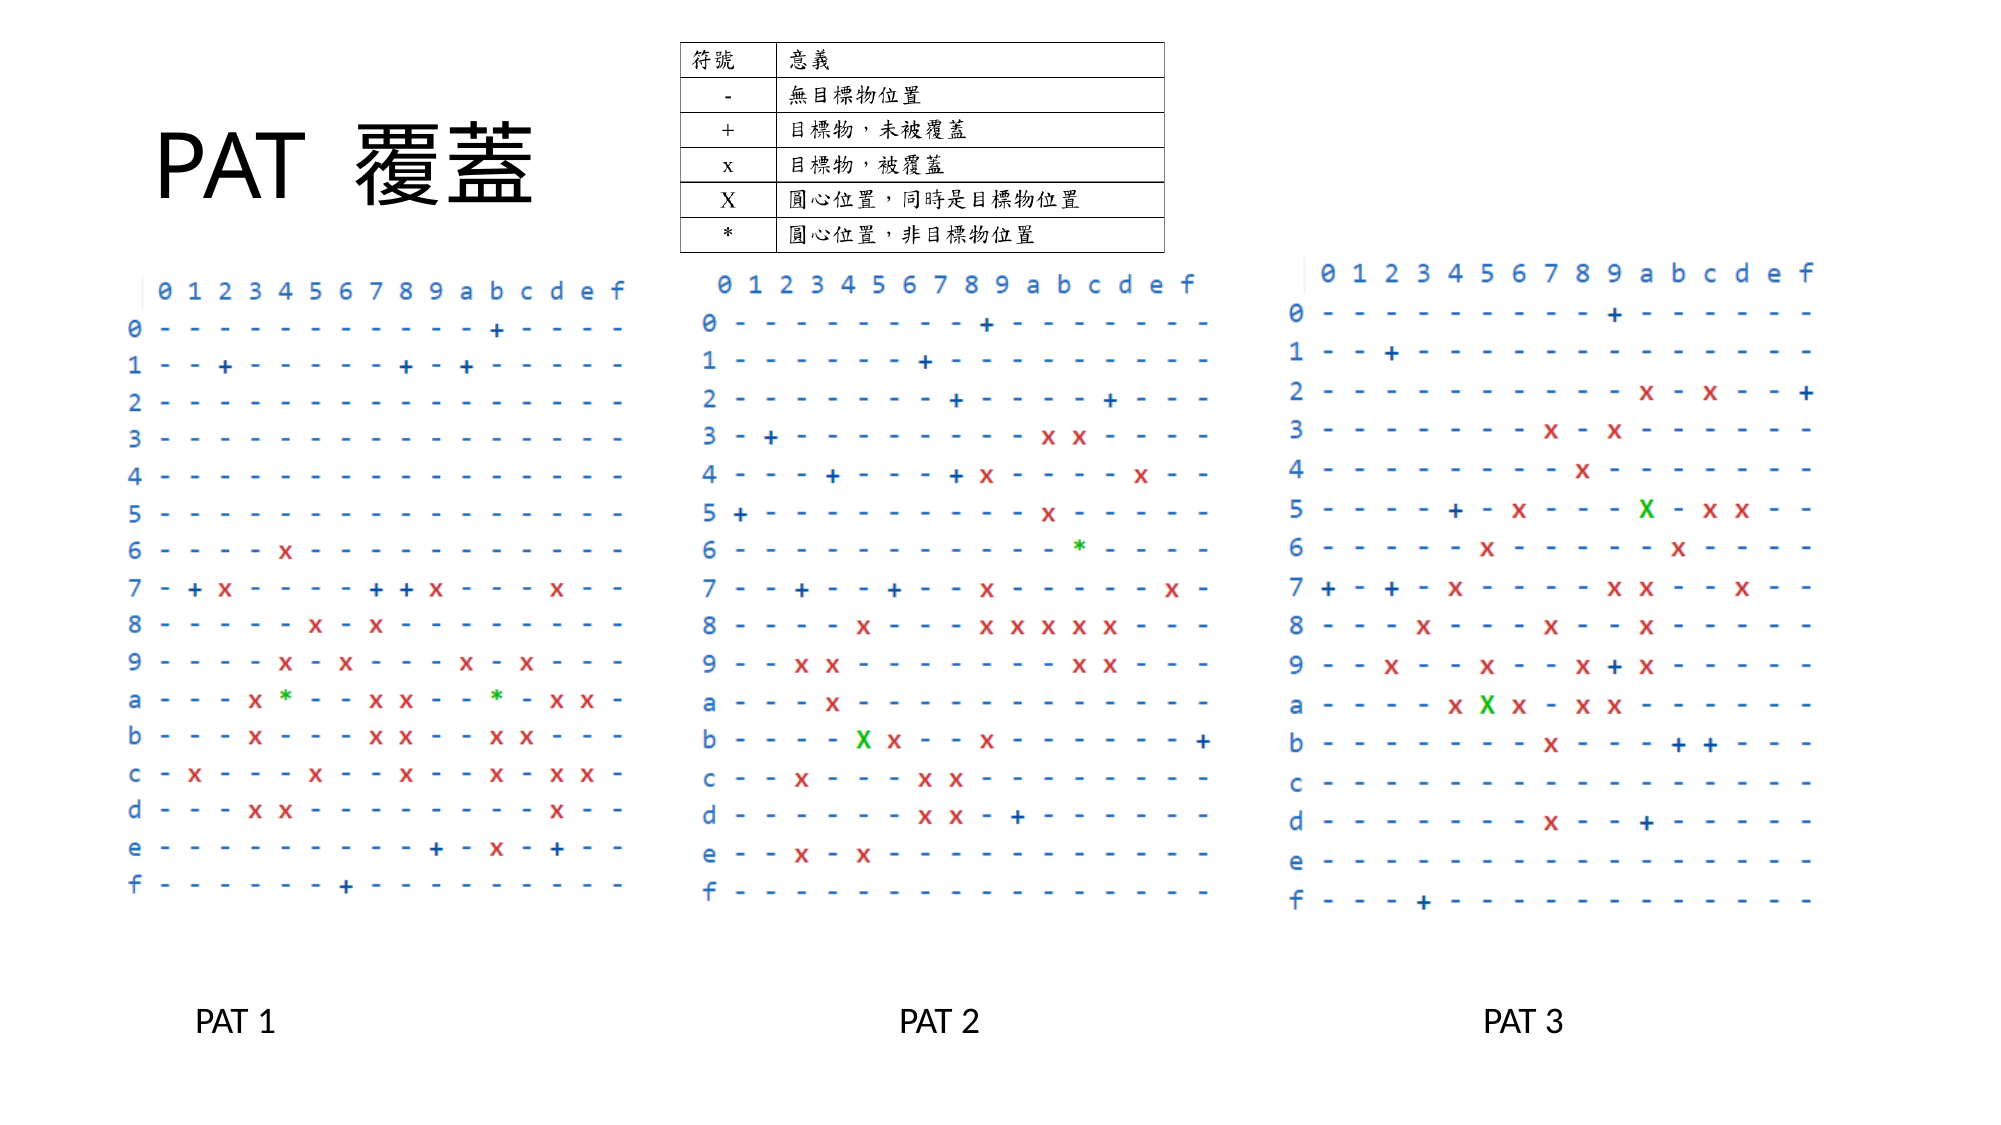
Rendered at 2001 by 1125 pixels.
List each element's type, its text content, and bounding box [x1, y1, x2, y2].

text_box PAT 2 [884, 988, 996, 1049]
title PAT 覆蓋 [137, 59, 1863, 278]
text_box PAT 3 [1468, 988, 1580, 1049]
picture [115, 277, 638, 899]
picture [677, 37, 1172, 258]
picture [695, 266, 1224, 908]
text_box PAT 1 [180, 988, 292, 1049]
picture [1281, 257, 1825, 917]
